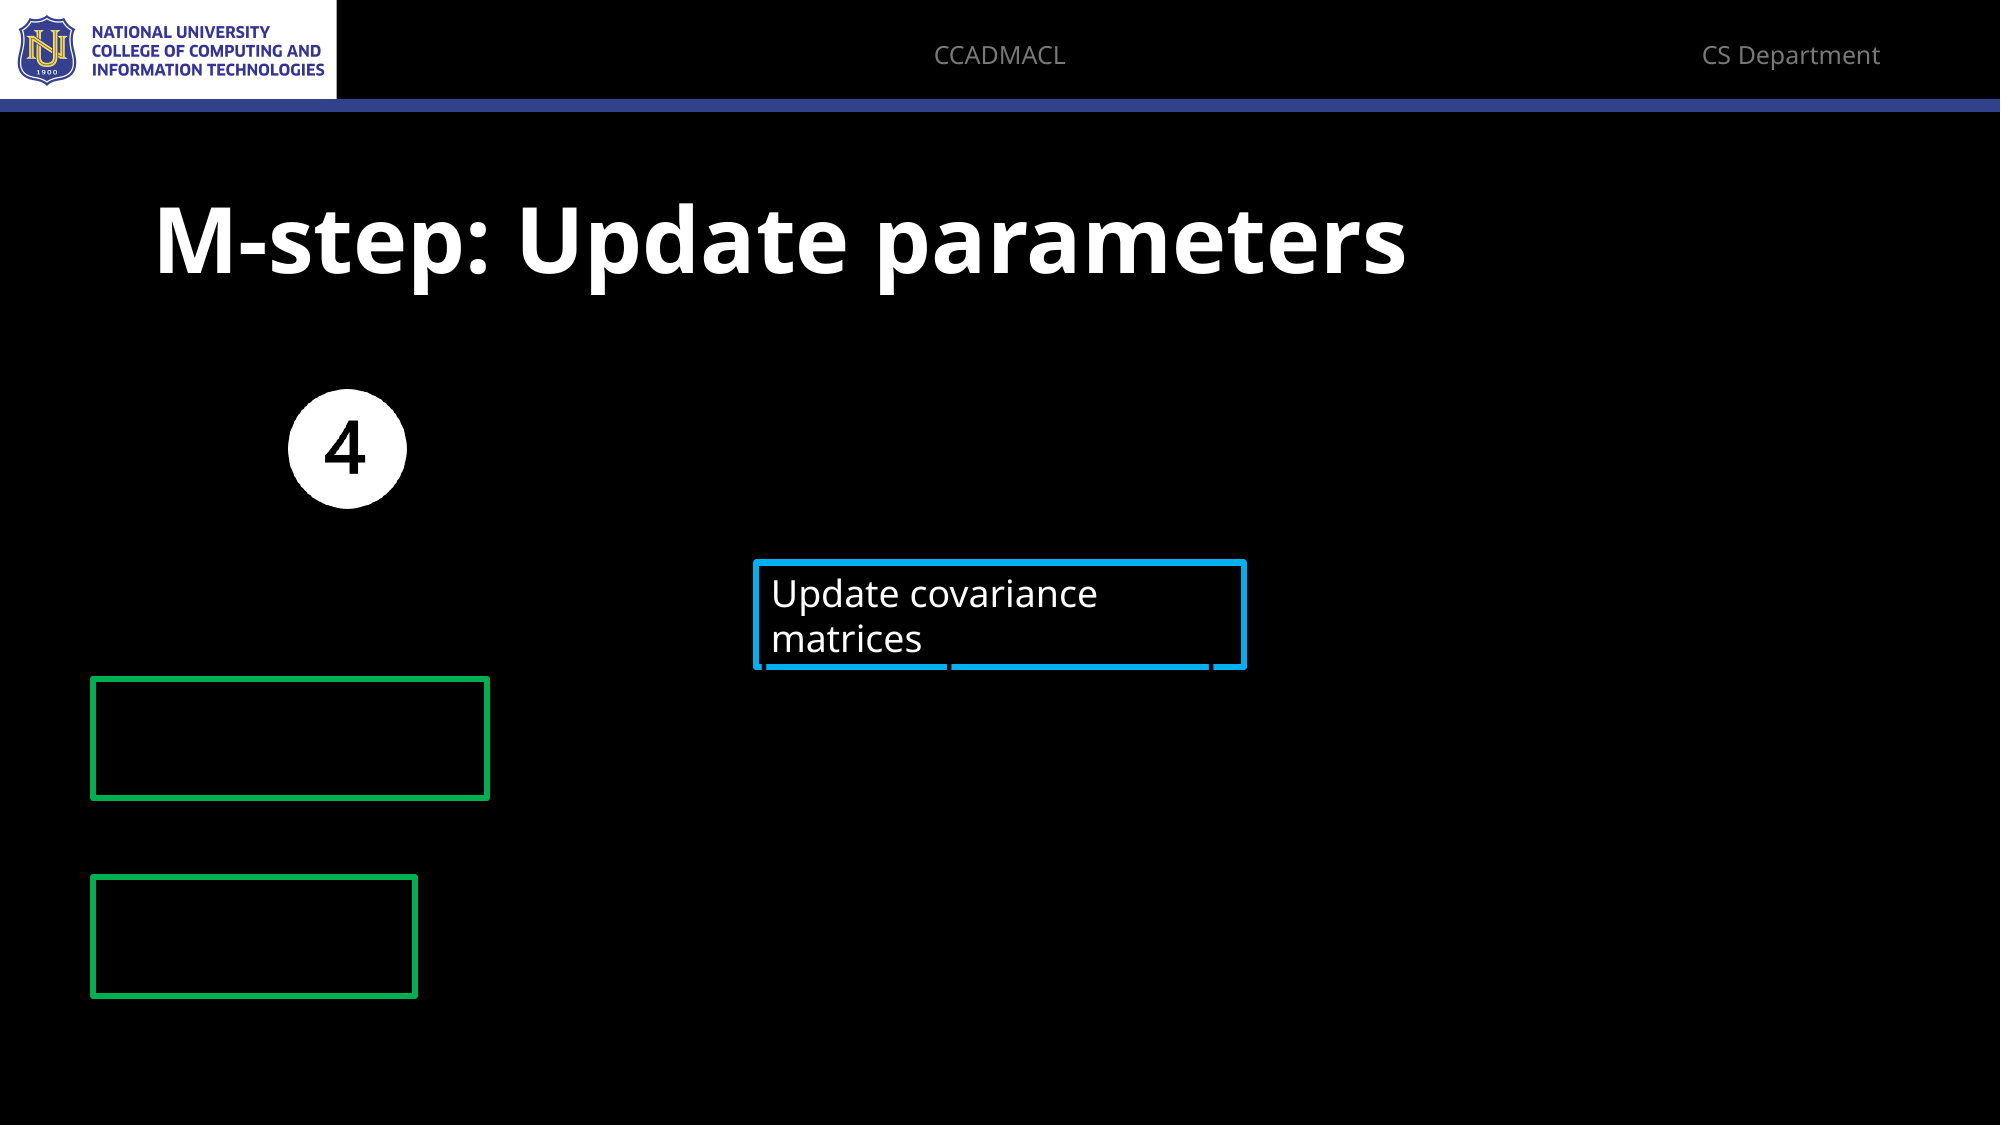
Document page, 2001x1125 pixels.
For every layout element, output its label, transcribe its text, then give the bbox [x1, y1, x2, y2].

picture [271, 373, 423, 525]
text_box Update covariance matrices [756, 562, 1244, 668]
picture [0, 0, 337, 99]
title M-step: Update parameters [137, 135, 1863, 353]
